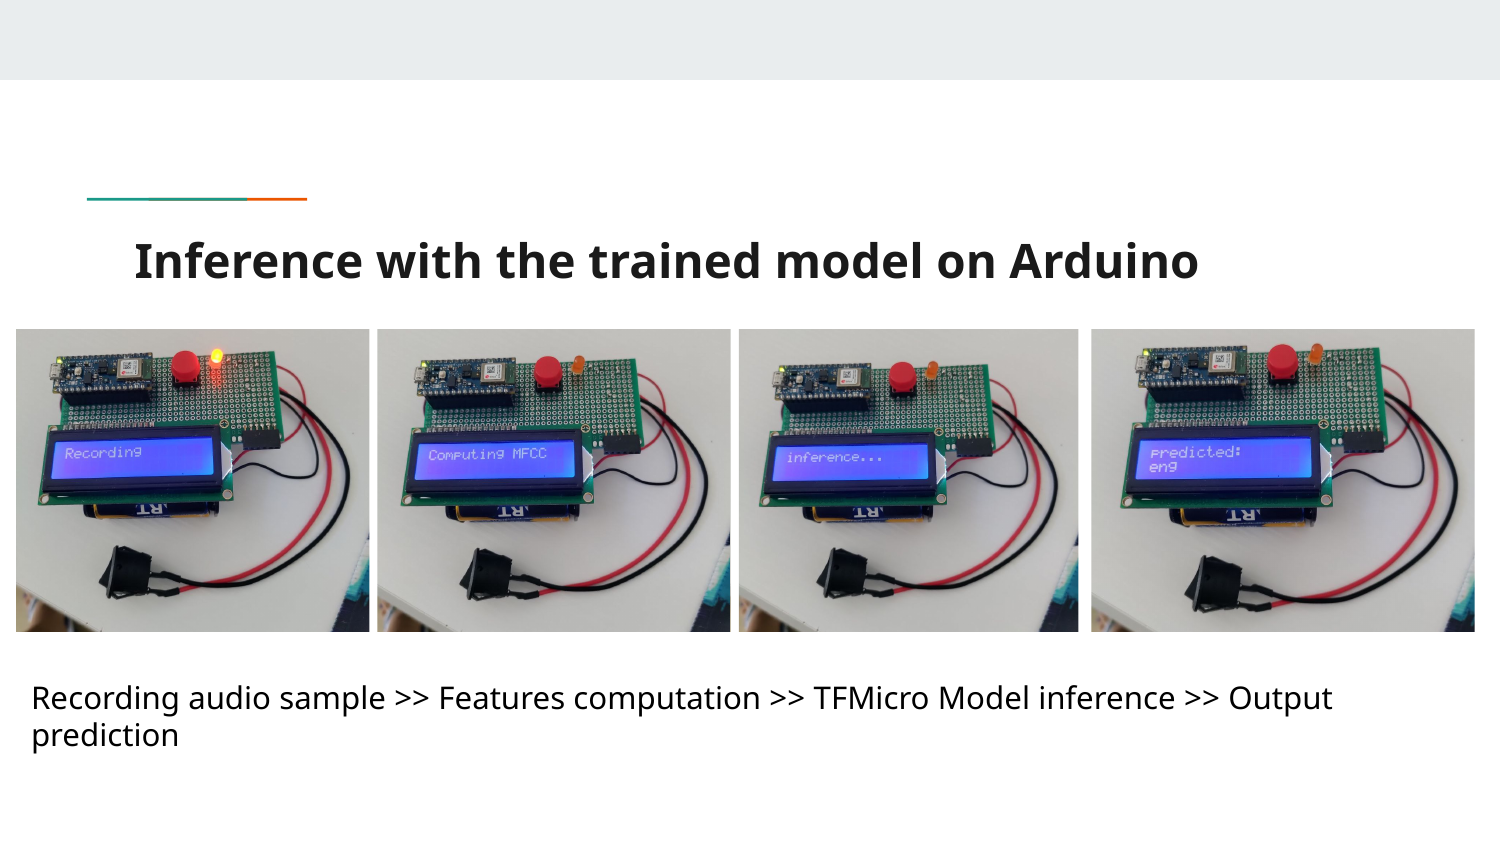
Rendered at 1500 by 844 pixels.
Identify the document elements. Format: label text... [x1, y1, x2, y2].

picture [15, 328, 370, 632]
picture [738, 328, 1079, 632]
text_box Recording audio sample >> Features computation >> TFMicro Model inference >> Output prediction [16, 663, 1475, 768]
picture [377, 328, 731, 632]
picture [1091, 328, 1475, 632]
title Inference with the trained model on Arduino [119, 216, 1381, 305]
